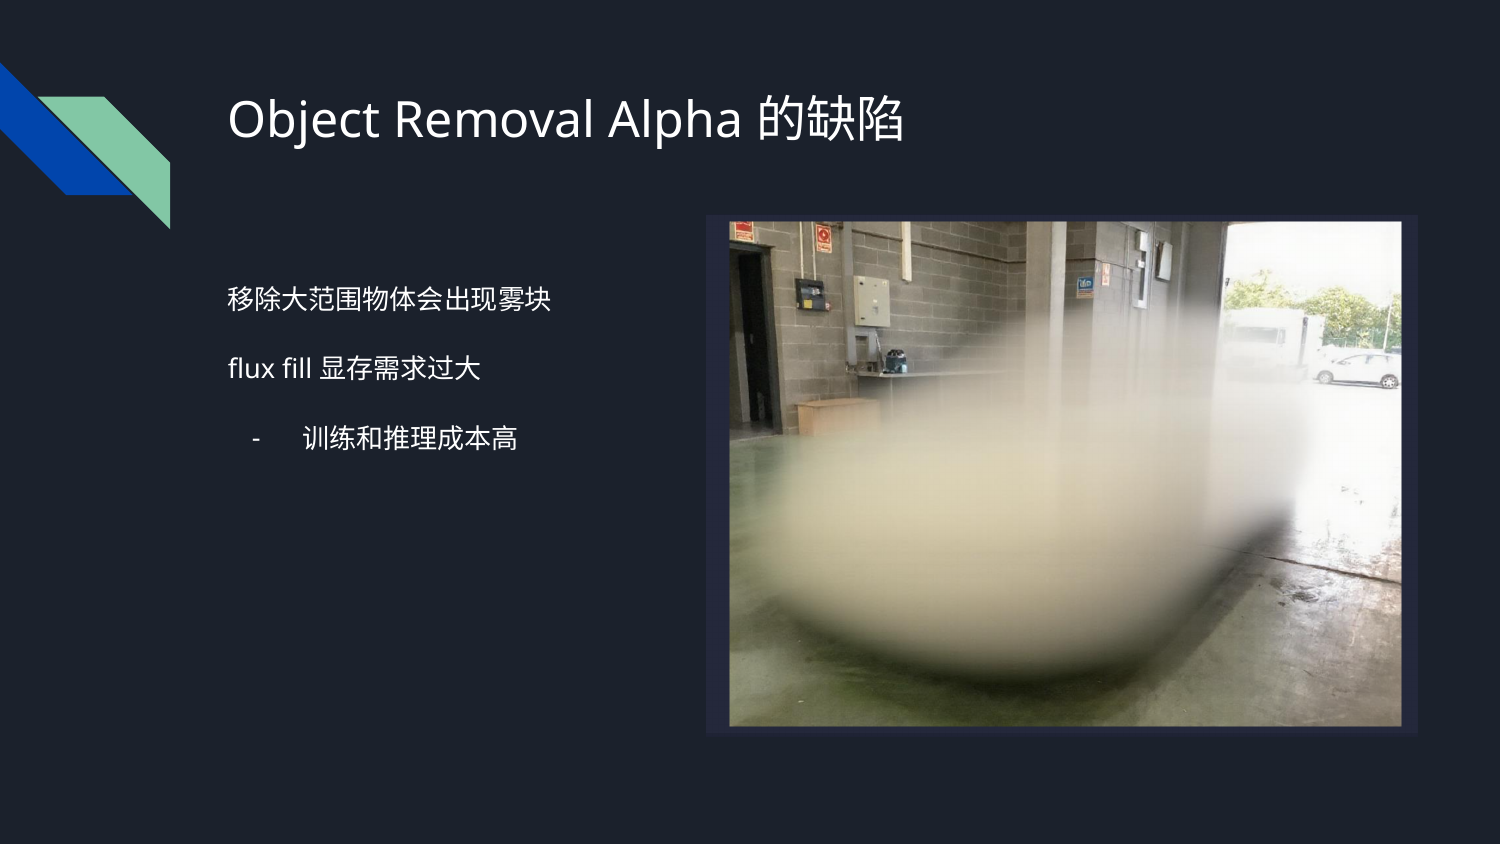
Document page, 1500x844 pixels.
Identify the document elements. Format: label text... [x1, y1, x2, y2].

list 移除大范围物体会出现雾块 flux fill显存需求过大 训练和推理成本高 [212, 257, 701, 735]
title Object Removal Alpha的缺陷 [212, 64, 1368, 215]
picture [706, 214, 1418, 737]
